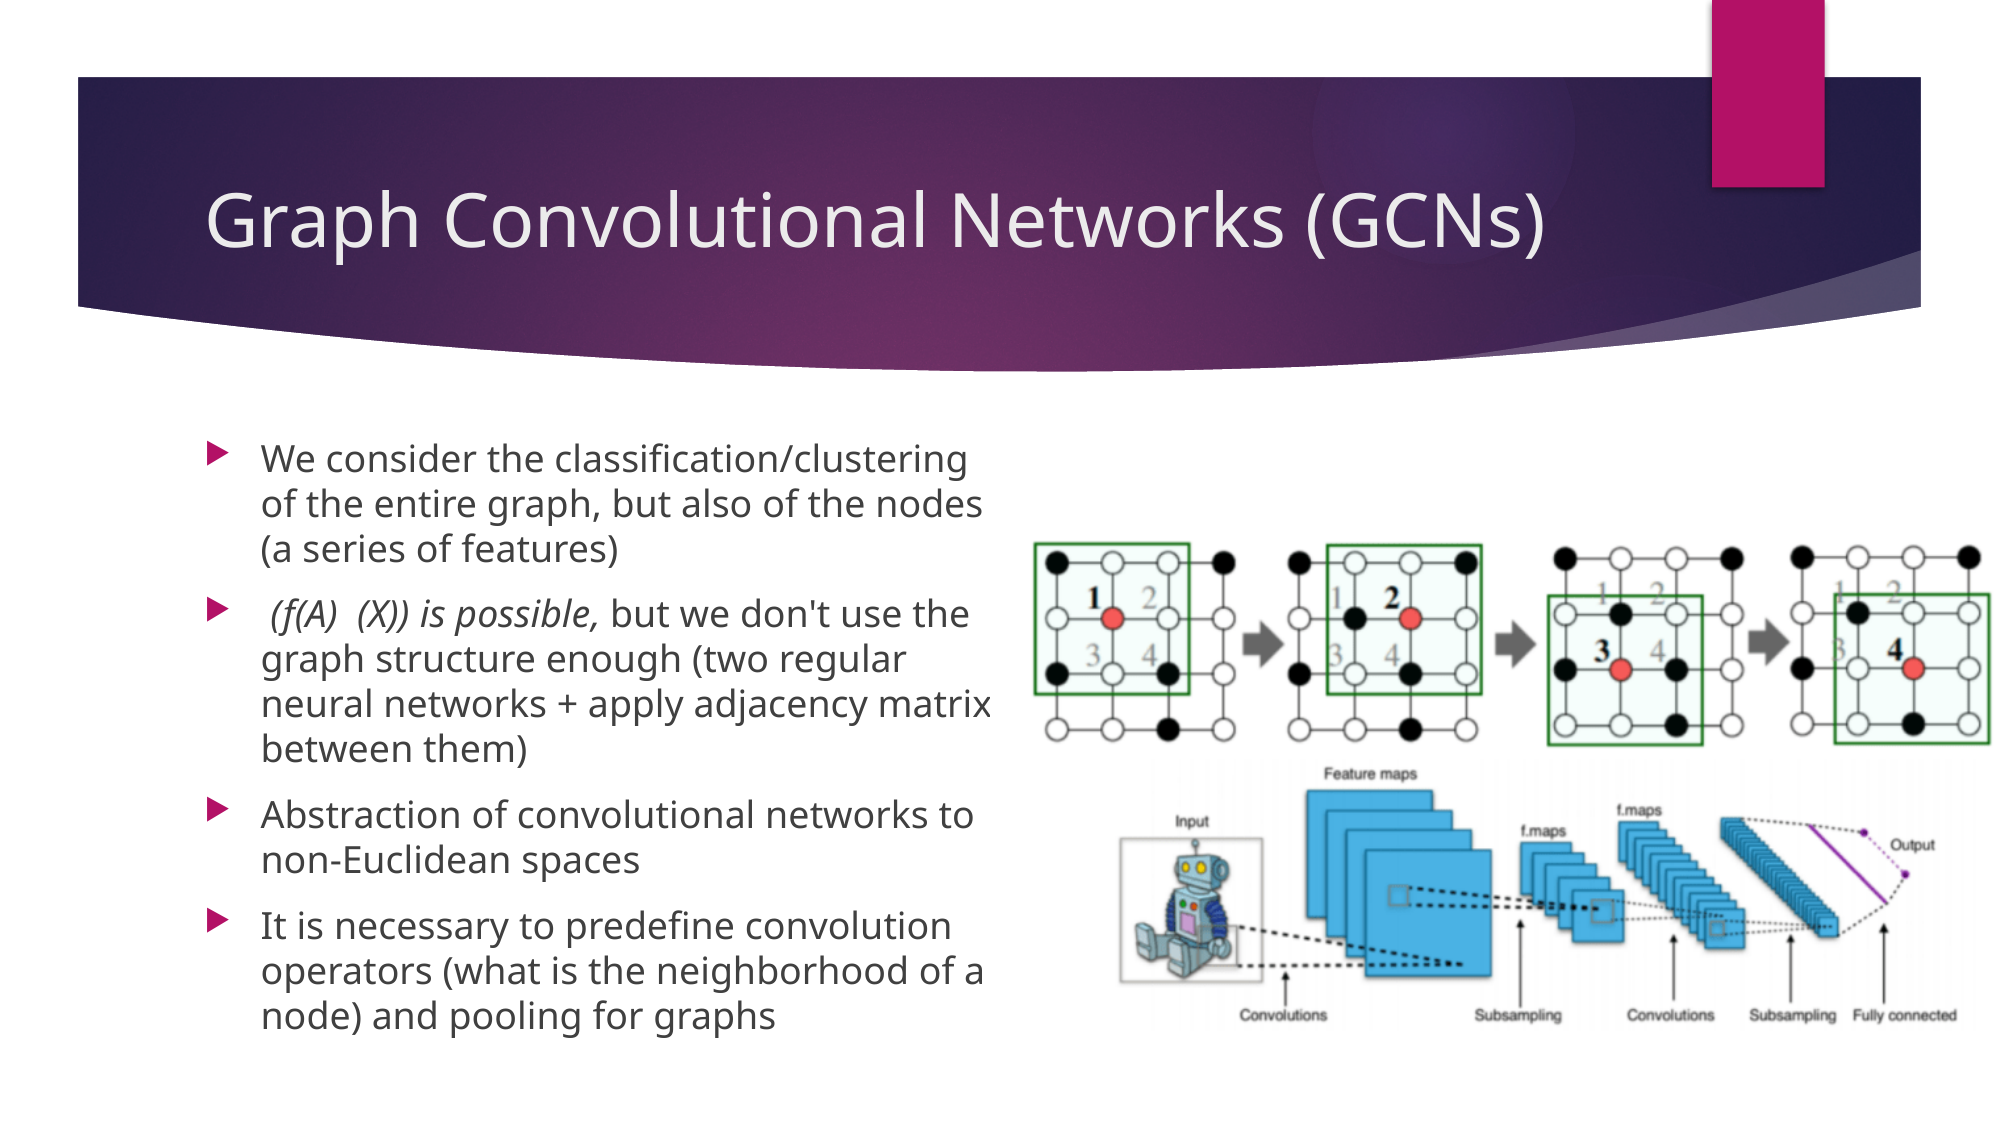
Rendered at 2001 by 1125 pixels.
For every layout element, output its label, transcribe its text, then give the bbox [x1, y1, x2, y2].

picture [990, 529, 2000, 1050]
title Graph Convolutional Networks (GCNs) [189, 159, 1627, 276]
